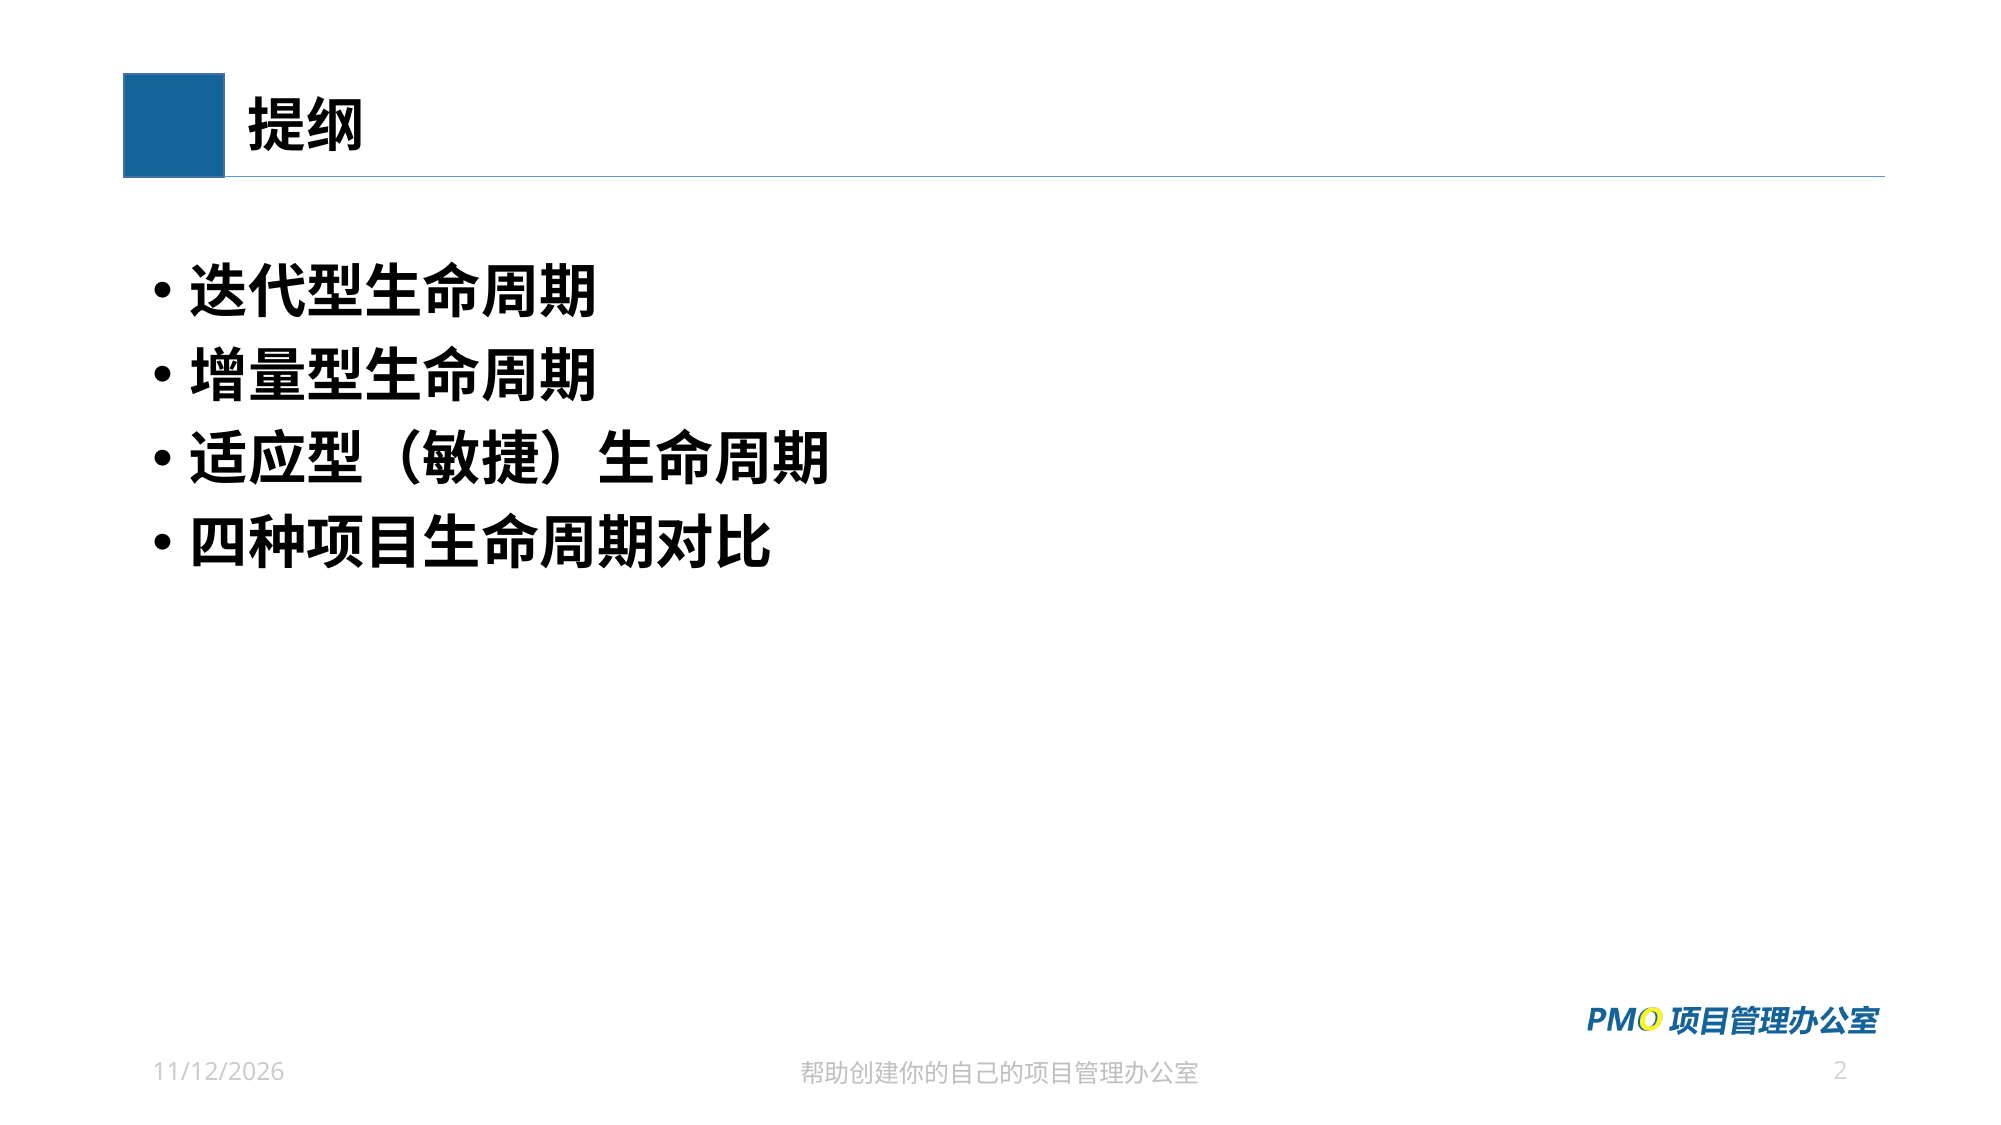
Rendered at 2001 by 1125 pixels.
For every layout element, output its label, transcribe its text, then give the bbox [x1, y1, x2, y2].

footer 帮助创建你的自己的项目管理办公室 [662, 1042, 1338, 1103]
picture [1578, 993, 1885, 1043]
list 迭代型生命周期 增量型生命周期 适应型（敏捷）生命周期 四种项目生命周期对比 [137, 254, 1863, 969]
slide_number 2 [1399, 1040, 1863, 1103]
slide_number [137, 1042, 588, 1103]
title 提纲 [224, 75, 1863, 180]
